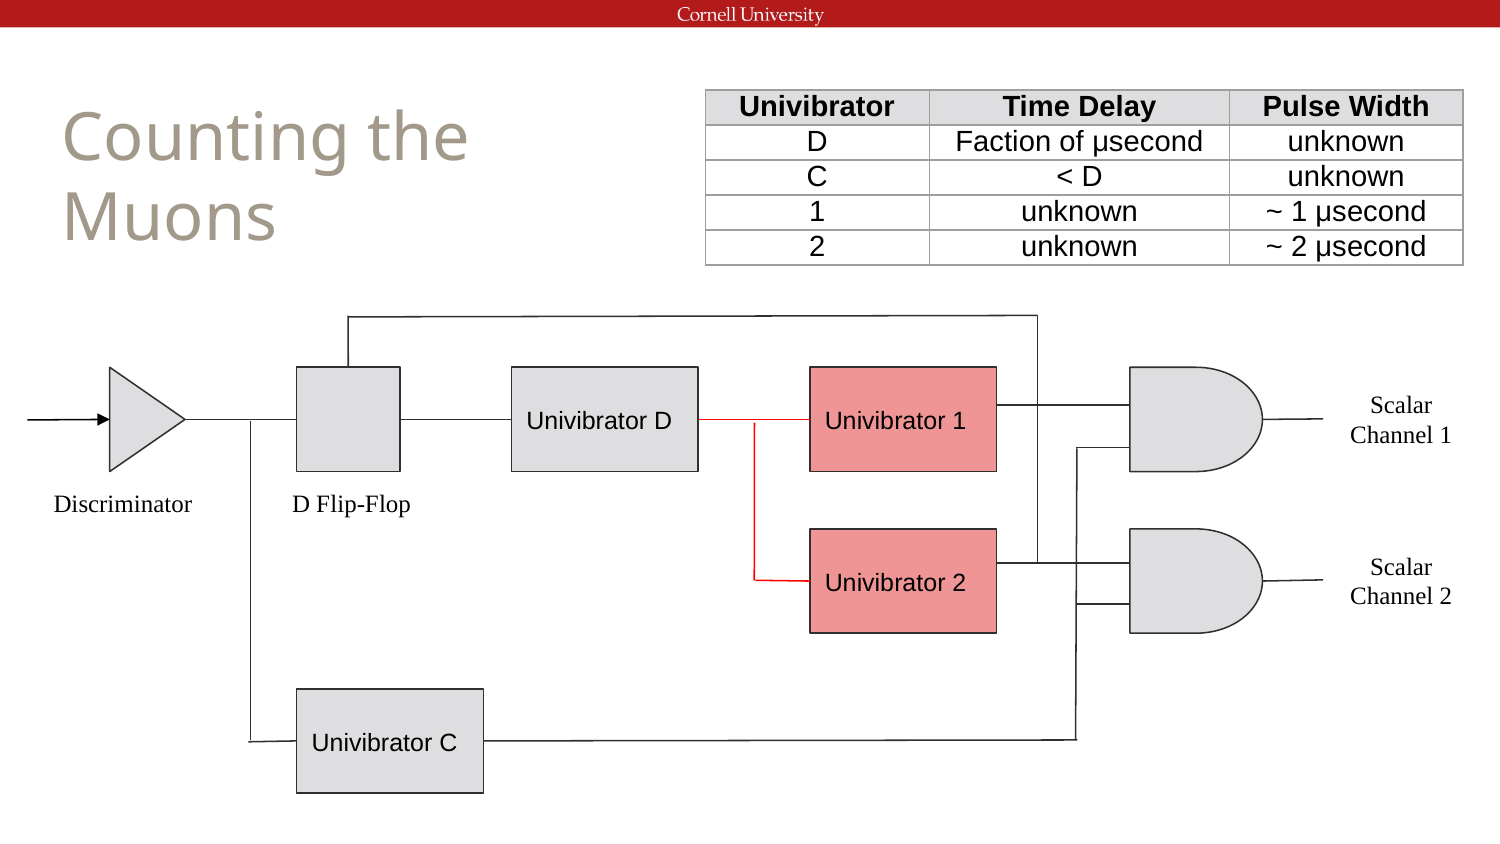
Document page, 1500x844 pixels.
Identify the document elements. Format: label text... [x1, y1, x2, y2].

picture [673, 0, 825, 43]
text_box [109, 367, 185, 472]
title Counting the Muons [46, 131, 684, 216]
table_header Pulse Width [1230, 91, 1462, 124]
table_cell C [706, 161, 929, 194]
text_box [296, 367, 400, 472]
table_header Time Delay [930, 91, 1229, 124]
text_box Scalar Channel 2 [1323, 534, 1480, 625]
text_box D Flip-Flop [277, 472, 434, 533]
table_cell < D [930, 161, 1229, 194]
text_box [1129, 367, 1263, 472]
text_box Scalar Channel 1 [1323, 373, 1480, 464]
table_cell 1 [706, 196, 929, 229]
text_box [1129, 528, 1263, 634]
table_cell ~ 2 μsecond [1230, 231, 1462, 264]
text_box Univibrator 2 [809, 528, 997, 634]
text_box Discriminator [38, 472, 214, 533]
table_header Univibrator [706, 91, 929, 124]
table_cell Faction of μsecond [930, 126, 1229, 159]
table_cell unknown [930, 231, 1229, 264]
text_box Univibrator D [511, 367, 699, 472]
table_cell ~ 1 μsecond [1230, 196, 1462, 229]
text_box Univibrator 1 [809, 367, 997, 472]
text_box Univibrator C [296, 688, 484, 793]
table_cell D [706, 126, 929, 159]
table_cell unknown [1230, 126, 1462, 159]
table_cell unknown [930, 196, 1229, 229]
table_cell unknown [1230, 161, 1462, 194]
table_cell 2 [706, 231, 929, 264]
